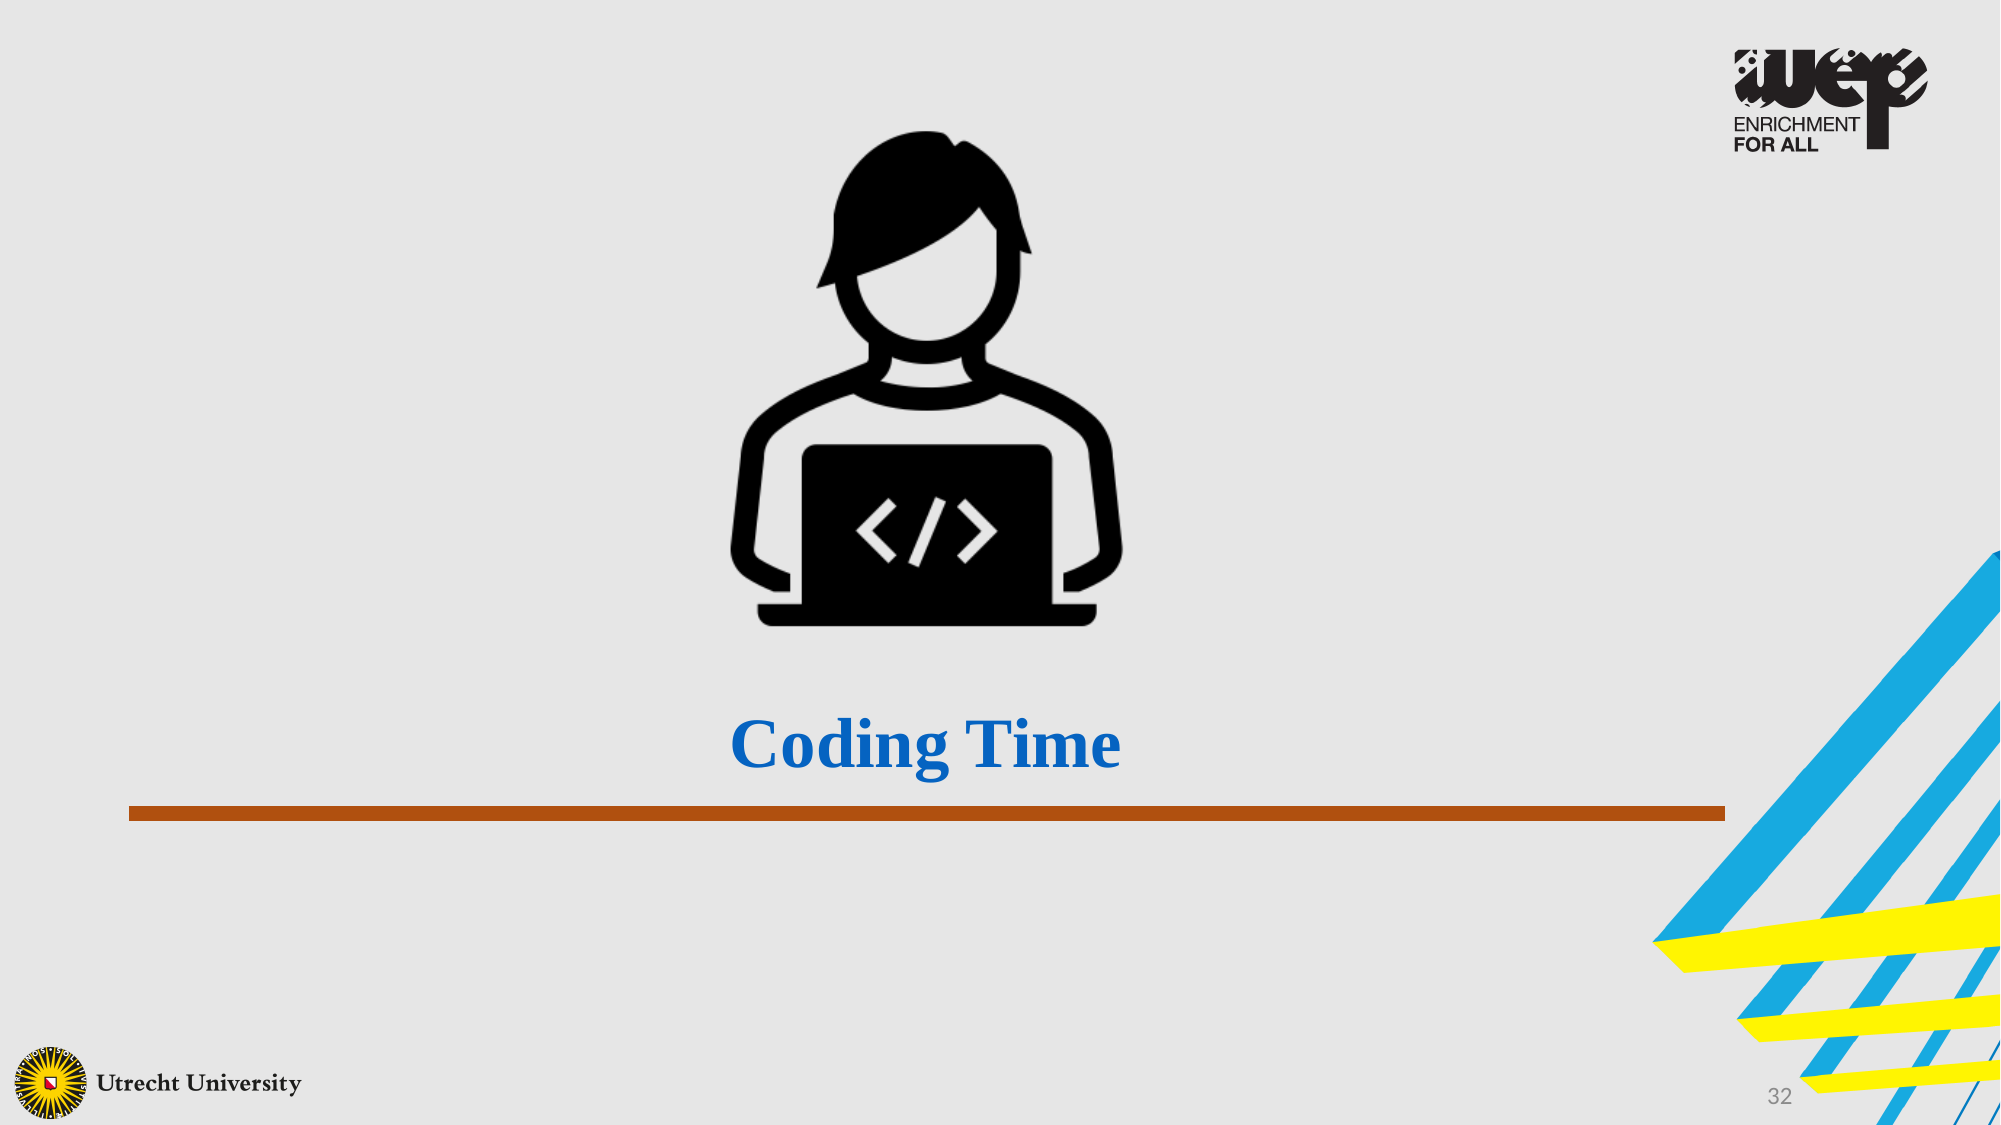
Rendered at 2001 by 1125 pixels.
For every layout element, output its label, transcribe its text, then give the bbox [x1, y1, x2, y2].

picture [0, 0, 2001, 1125]
slide_number 32 [1357, 1065, 1808, 1125]
text_box Coding Time [714, 698, 1140, 799]
